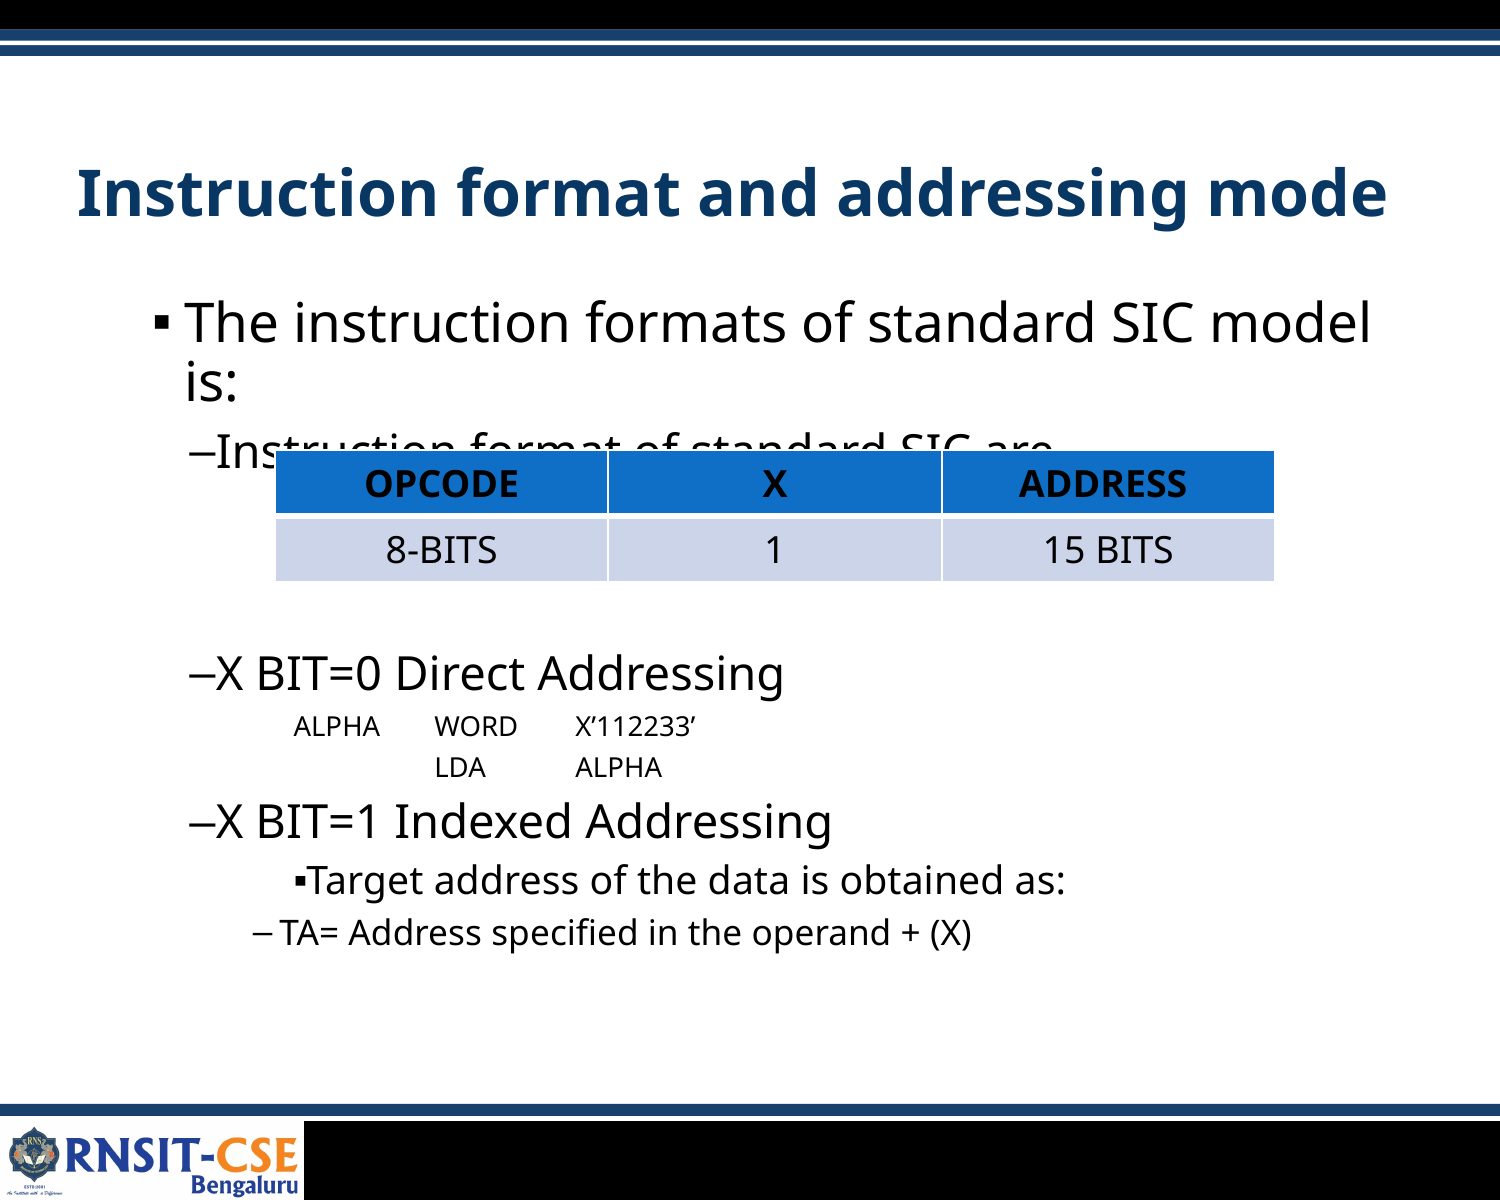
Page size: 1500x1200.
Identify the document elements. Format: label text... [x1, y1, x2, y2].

table_cell 15 BITS [943, 519, 1274, 581]
table_cell 1 [609, 519, 941, 581]
table_header X [609, 451, 941, 513]
list The instruction formats of standard SIC model is: Instruction format of standard SIC are X BIT=0 Direct Addressing ALPHA WORD X’112233’ LDA ALPHA X BIT=1 Indexed Addressing Target address of the data is obtained as: TA= Address specified in the operand + (X) [137, 287, 1413, 963]
table_cell 8-BITS [276, 519, 607, 581]
table_header ADDRESS [943, 451, 1274, 513]
table_header OPCODE [276, 451, 607, 513]
picture [0, 1119, 304, 1200]
title Instruction format and addressing mode [62, 99, 1450, 238]
